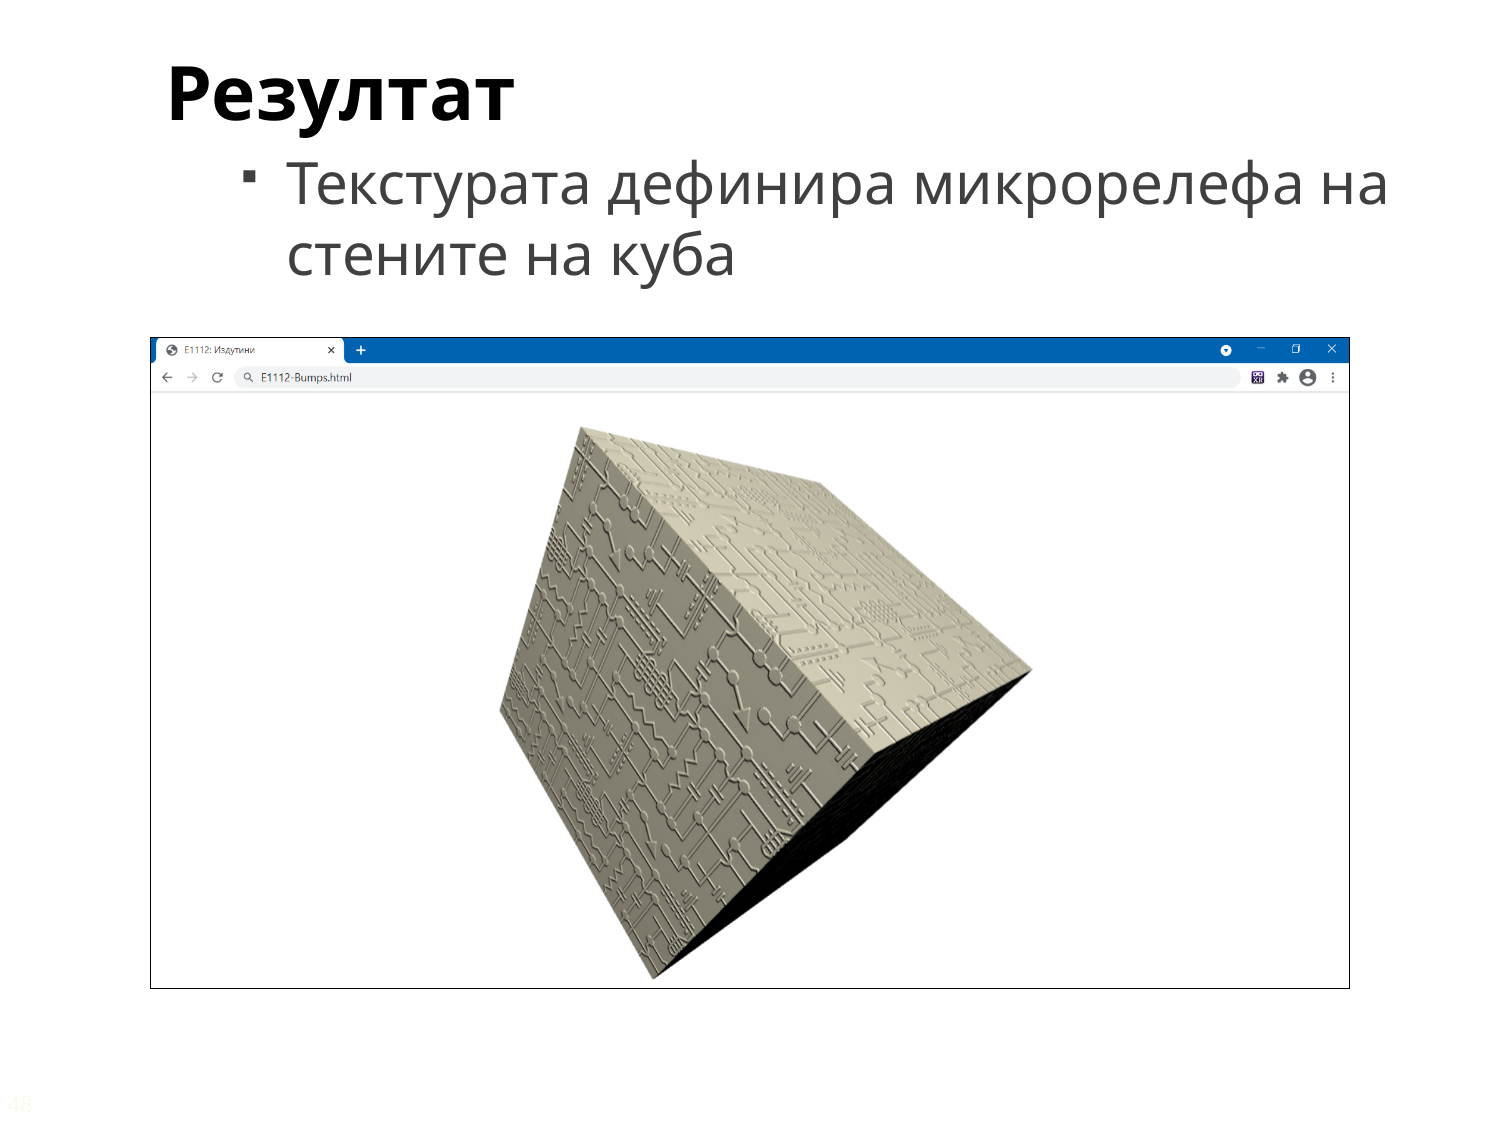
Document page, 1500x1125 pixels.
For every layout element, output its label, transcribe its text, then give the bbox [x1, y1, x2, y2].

list Резултат Текстурата дефинира микрорелефа на стените на куба [150, 37, 1488, 1113]
picture [149, 337, 1351, 989]
